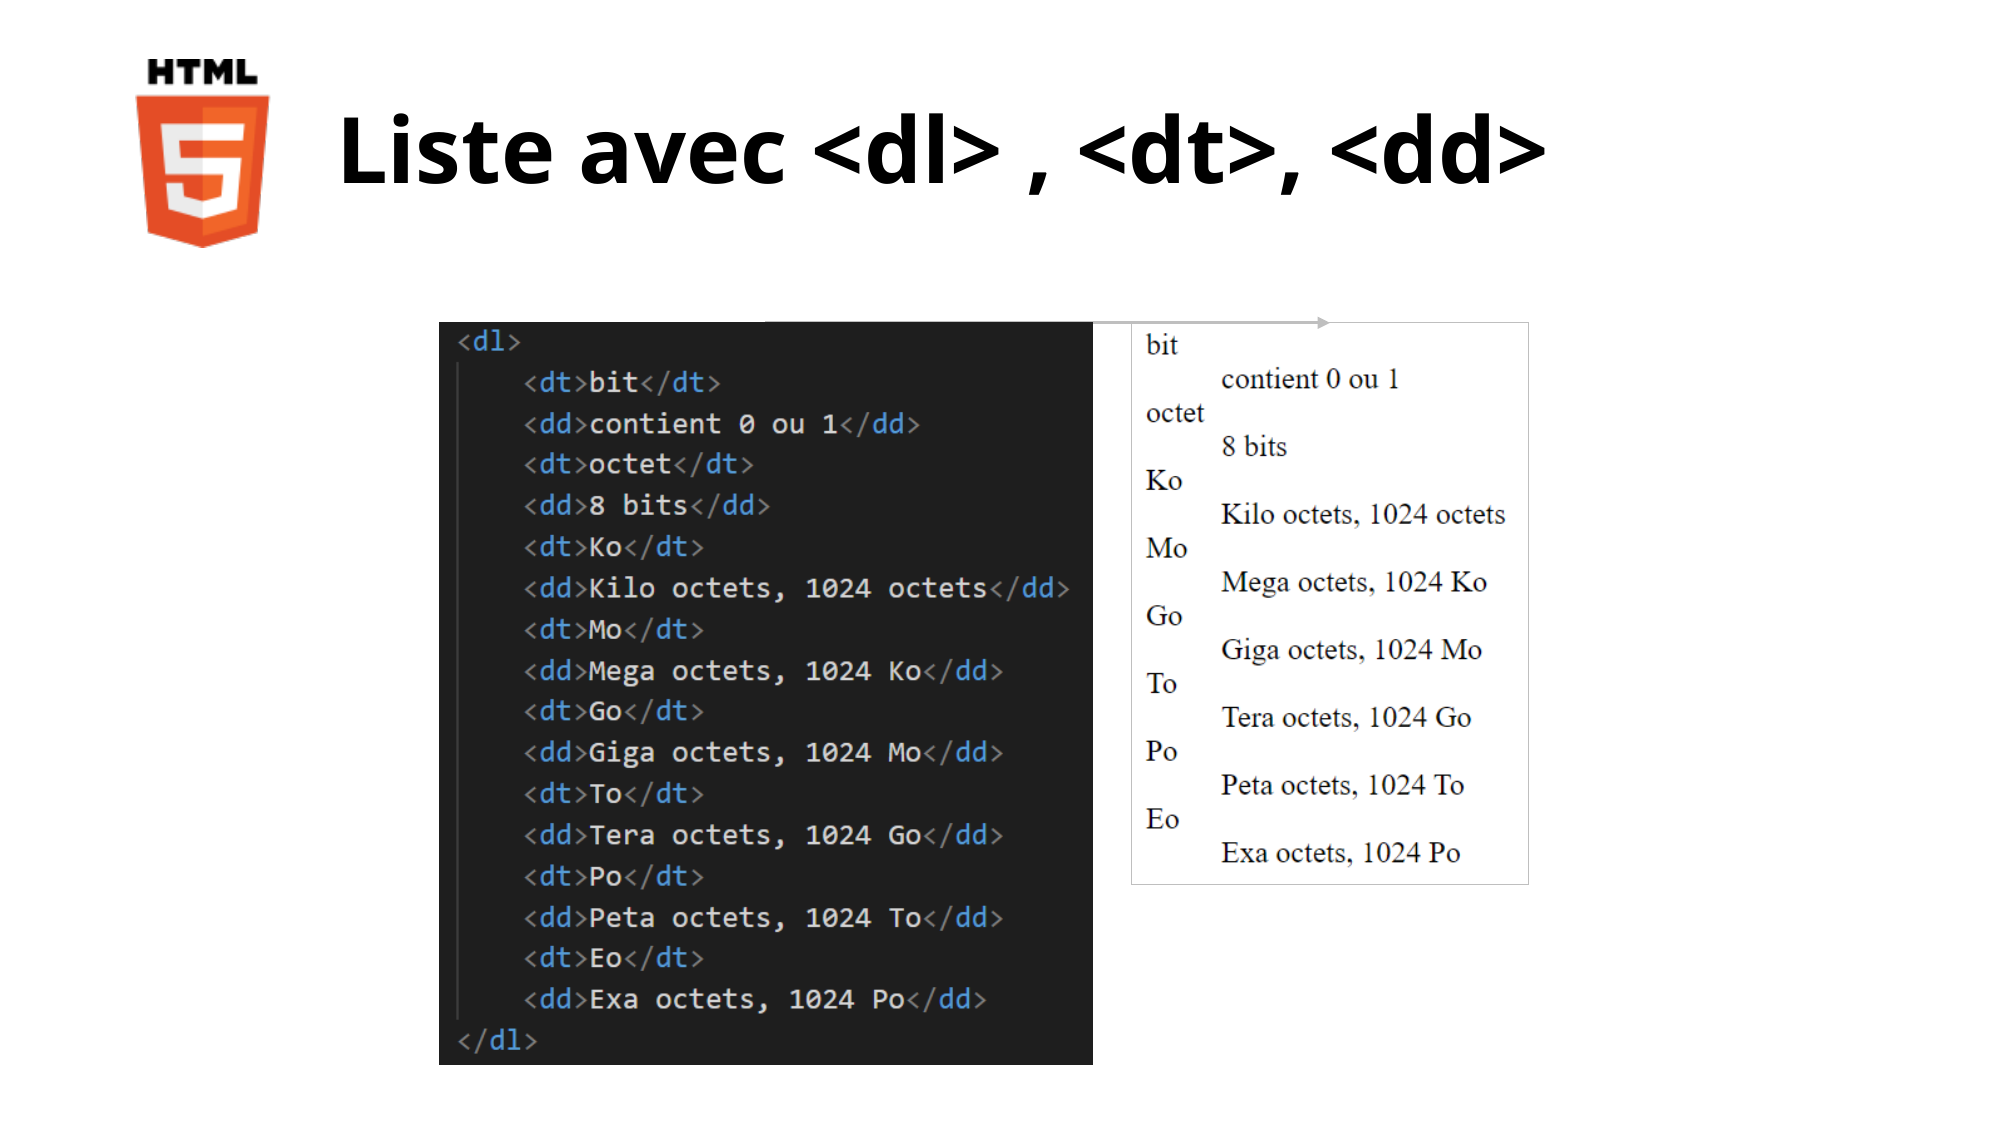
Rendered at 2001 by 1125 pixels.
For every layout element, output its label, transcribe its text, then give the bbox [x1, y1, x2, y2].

title Liste avec <dl> , <dt>, <dd> [1051, 44, 1863, 263]
picture [439, 322, 1094, 1065]
picture [109, 59, 297, 248]
picture [1131, 322, 1529, 885]
title Liste avec <dl> , <dt>, <dd> [321, 44, 1048, 263]
